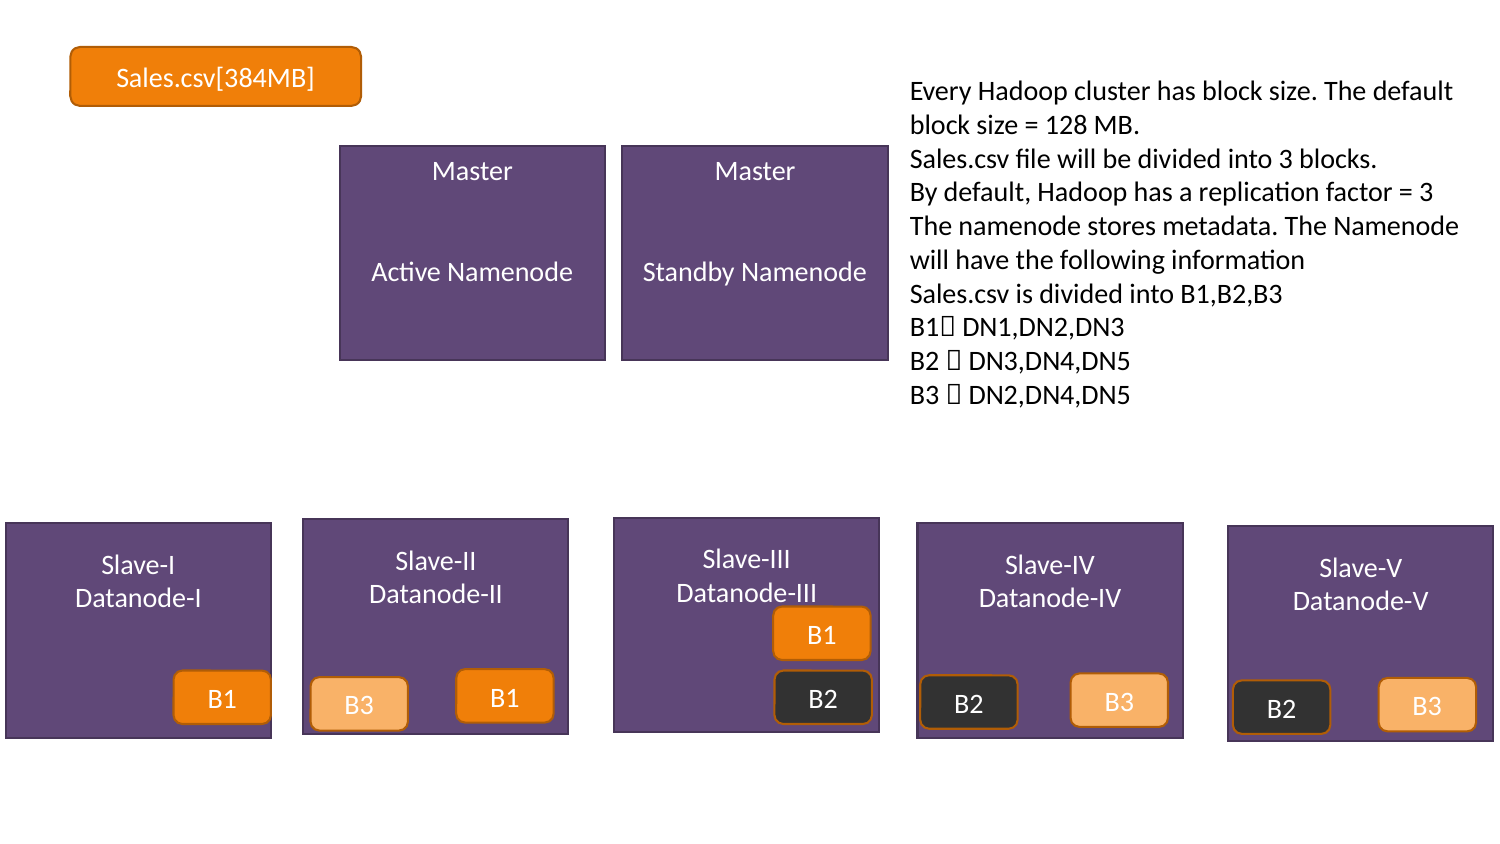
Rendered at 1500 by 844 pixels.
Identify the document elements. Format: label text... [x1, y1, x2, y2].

text_box B2 [1231, 679, 1332, 735]
text_box B1 [772, 605, 872, 662]
text_box B3 [1377, 676, 1478, 733]
text_box B3 [1069, 672, 1170, 728]
text_box Slave-III Datanode-III [613, 517, 880, 733]
text_box Slave-I Datanode-I [5, 522, 272, 739]
text_box Slave-V Datanode-V [1227, 525, 1494, 742]
text_box Master Standby Namenode [621, 145, 889, 361]
text_box B3 [309, 676, 409, 732]
text_box B1 [172, 669, 272, 726]
text_box B2 [773, 669, 873, 726]
text_box Slave-IV Datanode-IV [916, 522, 1184, 739]
text_box Slave-II Datanode-II [302, 518, 569, 735]
text_box Master Active Namenode [339, 145, 606, 361]
text_box Sales.csv[384MB] [69, 45, 363, 107]
text_box B1 [455, 668, 555, 724]
text_box Every Hadoop cluster has block size. The default block size = 128 MB. Sales.csv file will be divided into 3 blocks. By default, Hadoop has a replication factor = 3 The namenode stores metadata. The Namenode will have the following information Sales.csv is divided into B1,B2,B3 B1 DN1,DN2,DN3 B2  DN3,DN4,DN5 B3  DN2,DN4,DN5 [895, 65, 1483, 418]
text_box B2 [919, 674, 1019, 730]
